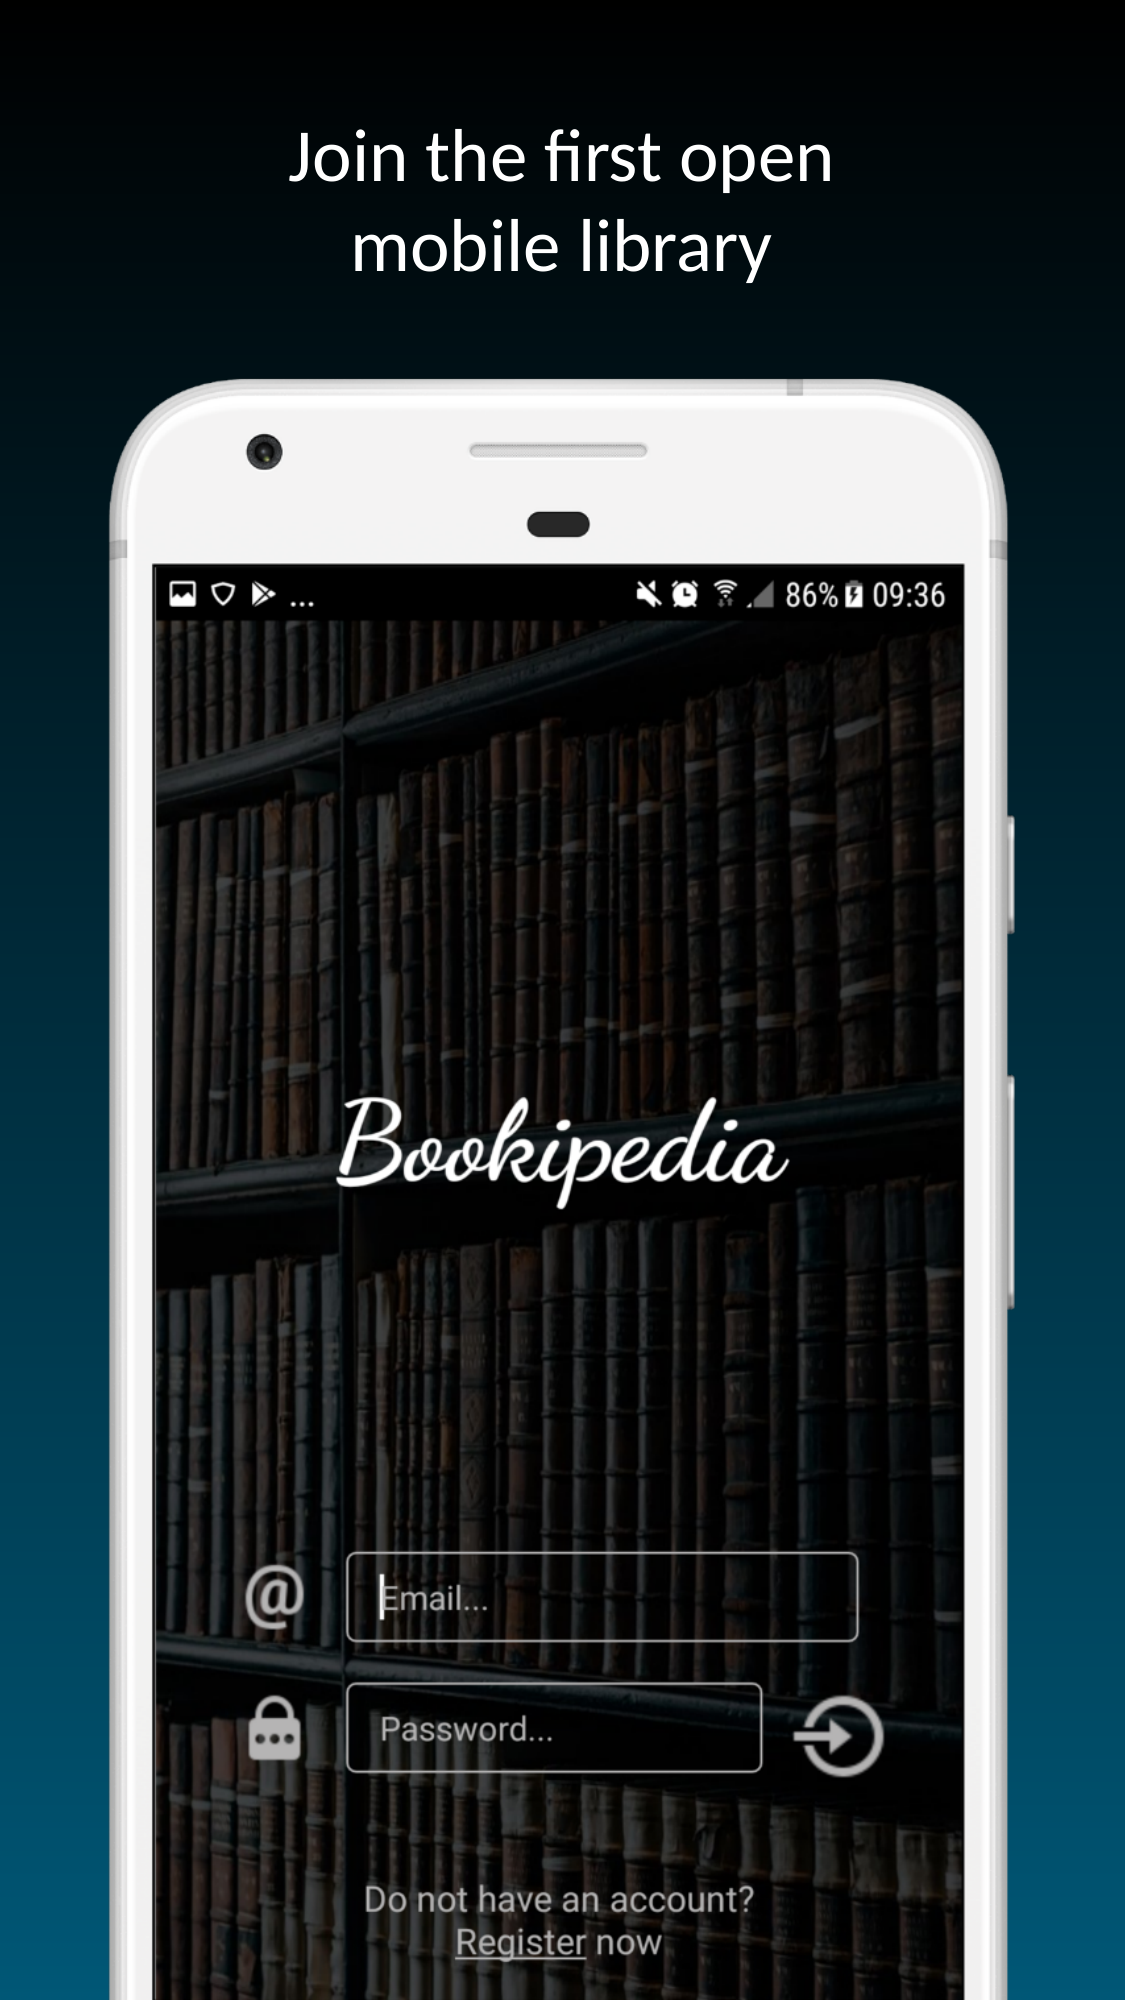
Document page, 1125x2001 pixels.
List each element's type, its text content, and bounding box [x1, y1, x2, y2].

text_box Join the first open mobile library [273, 99, 851, 226]
picture [0, 226, 1125, 2000]
